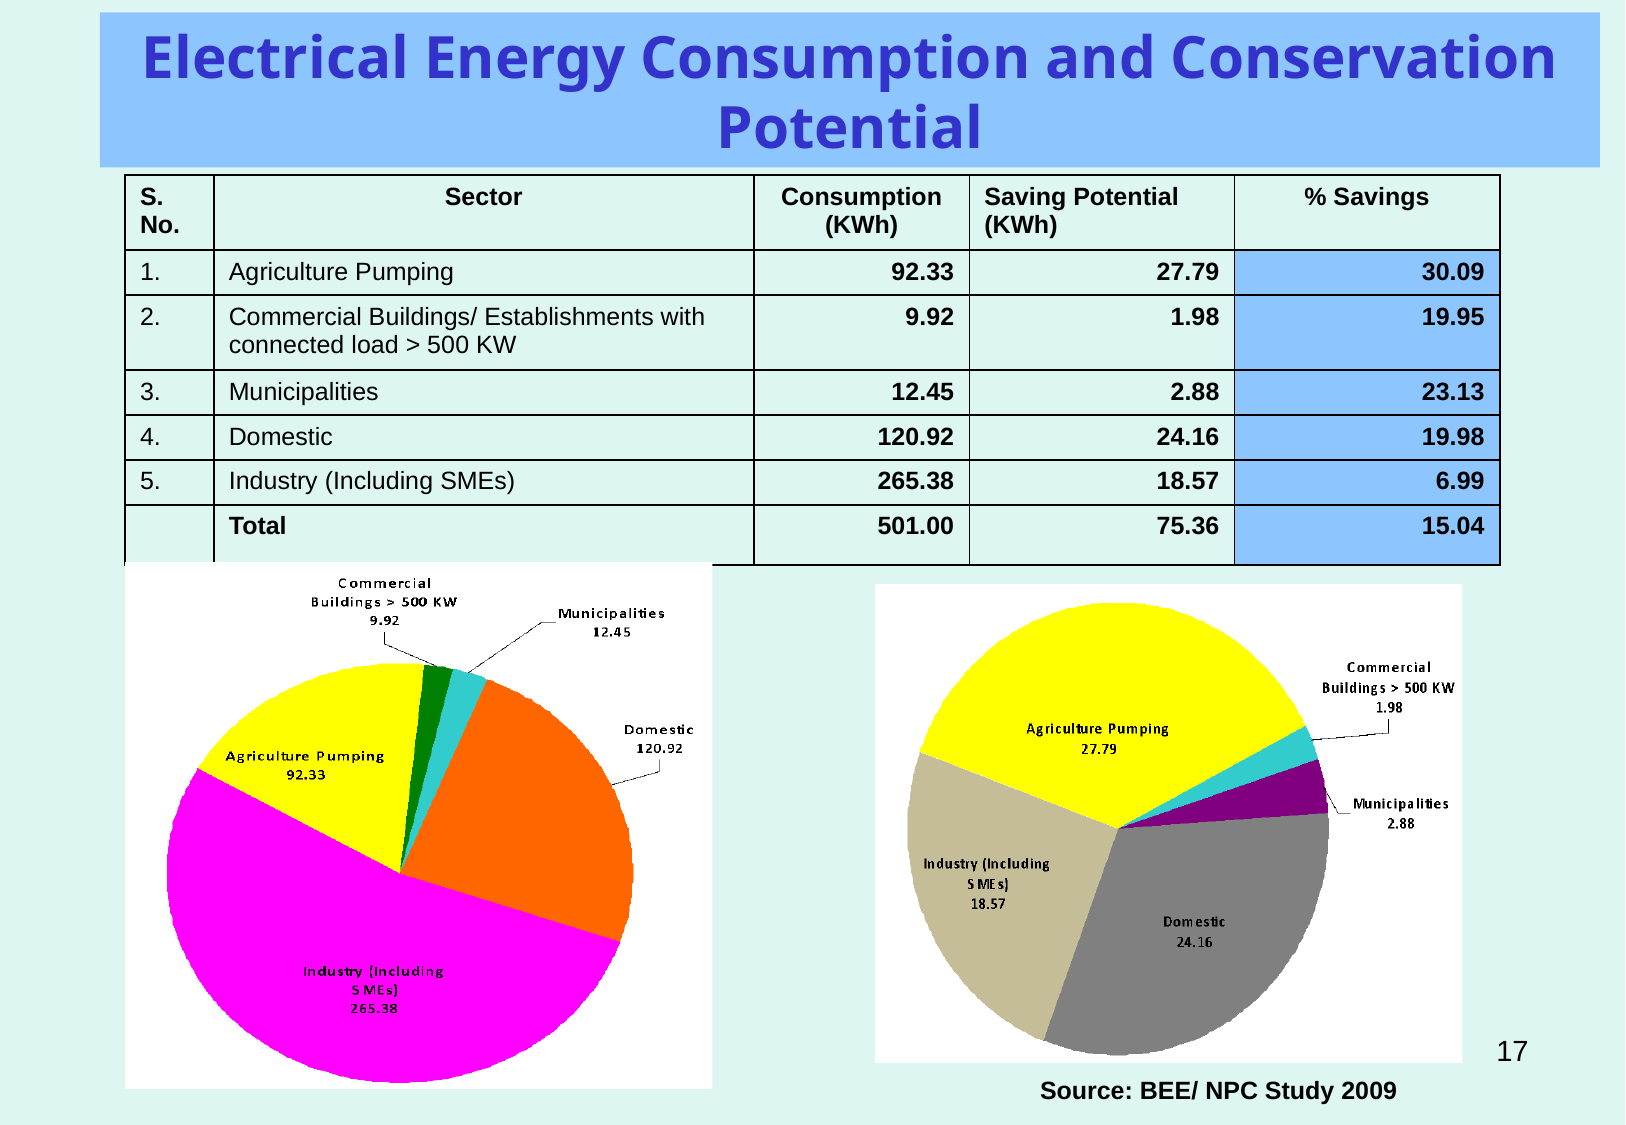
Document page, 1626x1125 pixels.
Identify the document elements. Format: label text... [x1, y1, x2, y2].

table_cell 18.57 [970, 461, 1234, 504]
table_cell 75.36 [970, 506, 1234, 564]
text_box Electrical Energy Consumption and Conservation Potential [99, 12, 1600, 168]
table_cell 19.98 [1235, 416, 1499, 459]
table_cell 92.33 [755, 251, 969, 294]
table_cell Total [215, 506, 753, 564]
table_cell 1. [126, 251, 213, 294]
table_cell 24.16 [970, 416, 1234, 459]
table_cell Municipalities [215, 371, 753, 414]
text_box Source: BEE/ NPC Study 2009 [1024, 1069, 1463, 1113]
table_cell 9.92 [755, 296, 969, 369]
table_cell 1.98 [970, 296, 1234, 369]
table_cell Domestic [215, 416, 753, 459]
table_cell 12.45 [755, 371, 969, 414]
table_cell 6.99 [1235, 461, 1499, 504]
table_cell 23.13 [1235, 371, 1499, 414]
table_cell 15.04 [1235, 506, 1499, 564]
table_cell 501.00 [755, 506, 969, 564]
table_header Sector [215, 176, 753, 249]
picture [874, 584, 1463, 1063]
table_cell 2. [126, 296, 213, 369]
table_cell 5. [126, 461, 213, 504]
table_cell 27.79 [970, 251, 1234, 294]
table_cell Commercial Buildings/ Establishments with connected load > 500 KW [215, 296, 753, 369]
table_cell 19.95 [1235, 296, 1499, 369]
table_header S. No. [126, 176, 213, 249]
table_cell 30.09 [1235, 251, 1499, 294]
table_cell 3. [126, 371, 213, 414]
table_cell 265.38 [755, 461, 969, 504]
text_box ‹#› [1463, 1024, 1544, 1103]
table_cell 4. [126, 416, 213, 459]
table_cell 2.88 [970, 371, 1234, 414]
table_header Consumption (KWh) [755, 176, 969, 249]
table_header % Savings [1235, 176, 1499, 249]
table_cell 120.92 [755, 416, 969, 459]
picture [124, 562, 713, 1090]
table_cell Agriculture Pumping [215, 251, 753, 294]
table_cell [126, 506, 213, 560]
table_header Saving Potential (KWh) [970, 176, 1234, 249]
table_cell Industry (Including SMEs) [215, 461, 753, 504]
